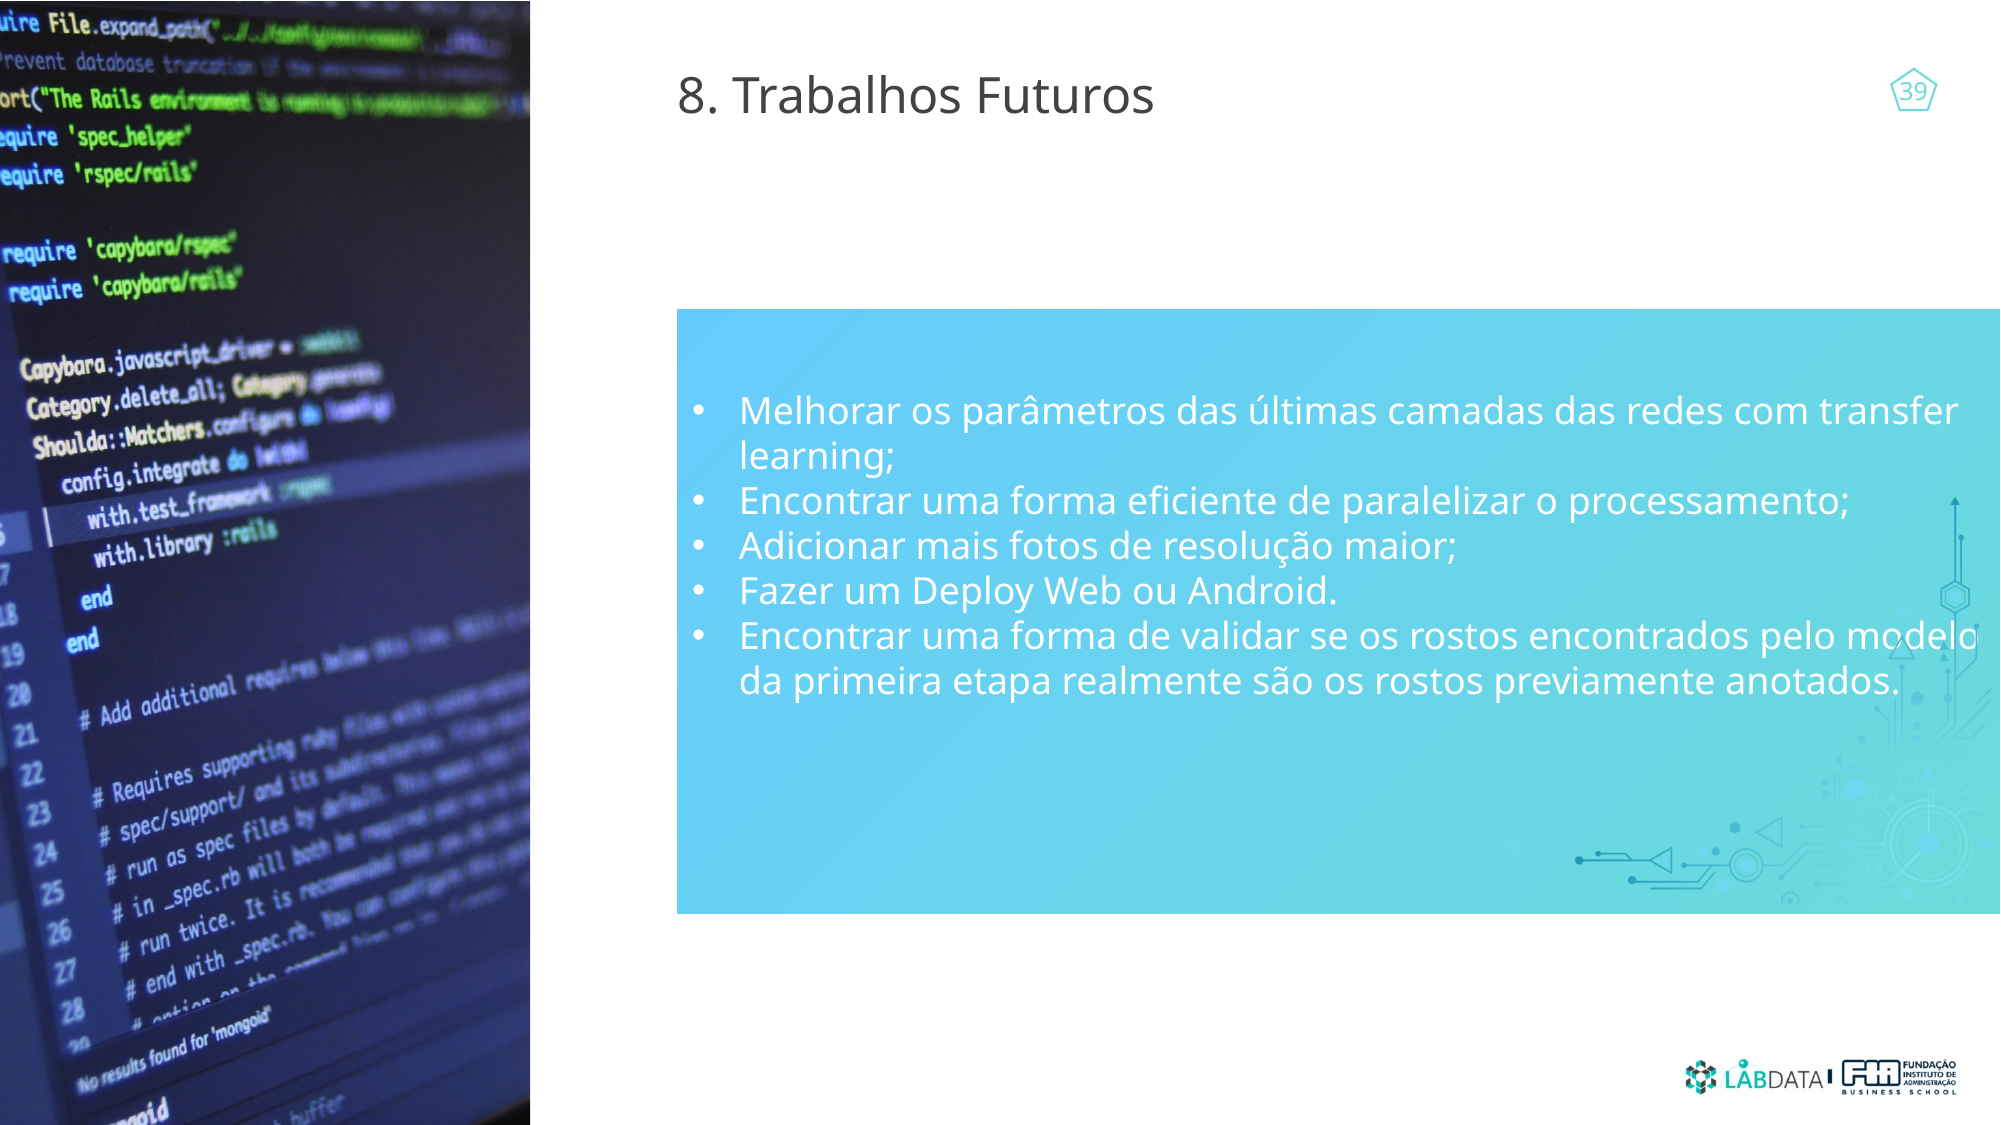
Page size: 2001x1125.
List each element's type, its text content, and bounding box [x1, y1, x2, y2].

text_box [677, 309, 2000, 914]
text_box 39 [1873, 62, 1943, 123]
text_box [1890, 67, 1938, 112]
text_box 8. Trabalhos Futuros [610, 35, 1698, 153]
picture [0, 0, 531, 1125]
picture [1682, 1048, 1962, 1102]
